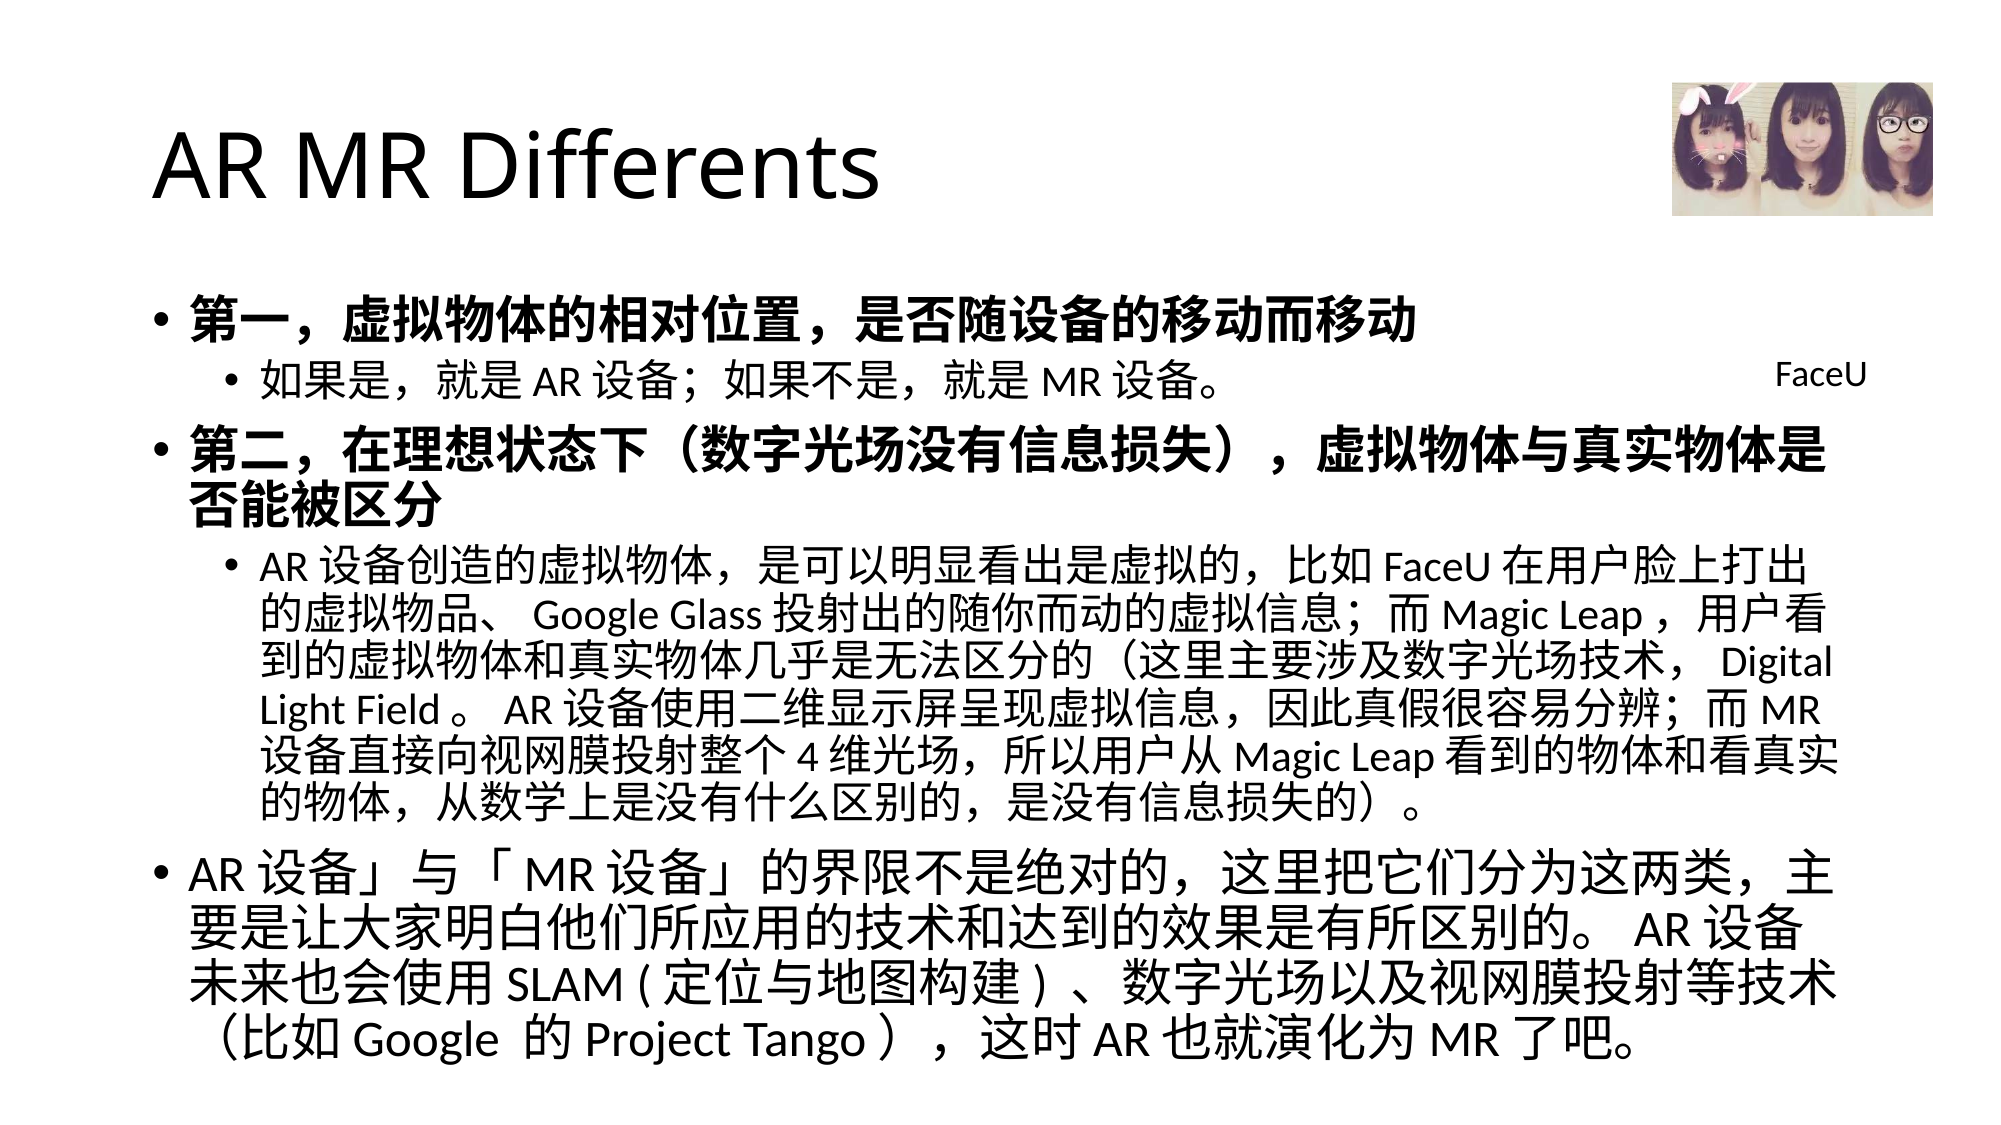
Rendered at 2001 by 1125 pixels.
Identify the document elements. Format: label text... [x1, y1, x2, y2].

list 第一，虚拟物体的相对位置，是否随设备的移动而移动 如果是，就是AR设备；如果不是，就是MR设备。 第二，在理想状态下（数字光场没有信息损失），虚拟物体与真实物体是否能被区分 AR设备创造的虚拟物体，是可以明显看出是虚拟的，比如FaceU在用户脸上打出的虚拟物品、Google Glass投射出的随你而动的虚拟信息；而Magic Leap，用户看到的虚拟物体和真实物体几乎是无法区分的（这里主要涉及数字光场技术，Digital Light Field。AR设备使用二维显示屏呈现虚拟信息，因此真假很容易分辨；而MR设备直接向视网膜投射整个4维光场，所以用户从Magic Leap看到的物体和看真实的物体，从数学上是没有什么区别的，是没有信息损失的）。 AR设备」与「MR设备」的界限不是绝对的，这里把它们分为这两类，主要是让大家明白他们所应用的技术和达到的效果是有所区别的。AR设备未来也会使用SLAM (定位与地图构建) 、数字光场以及视网膜投射等技术（比如Google 的Project Tango），这时AR也就演化为MR了吧。 [137, 286, 1863, 1089]
text_box FaceU [1760, 341, 1883, 401]
title AR MR Differents [137, 59, 1863, 278]
picture [1669, 80, 1939, 223]
